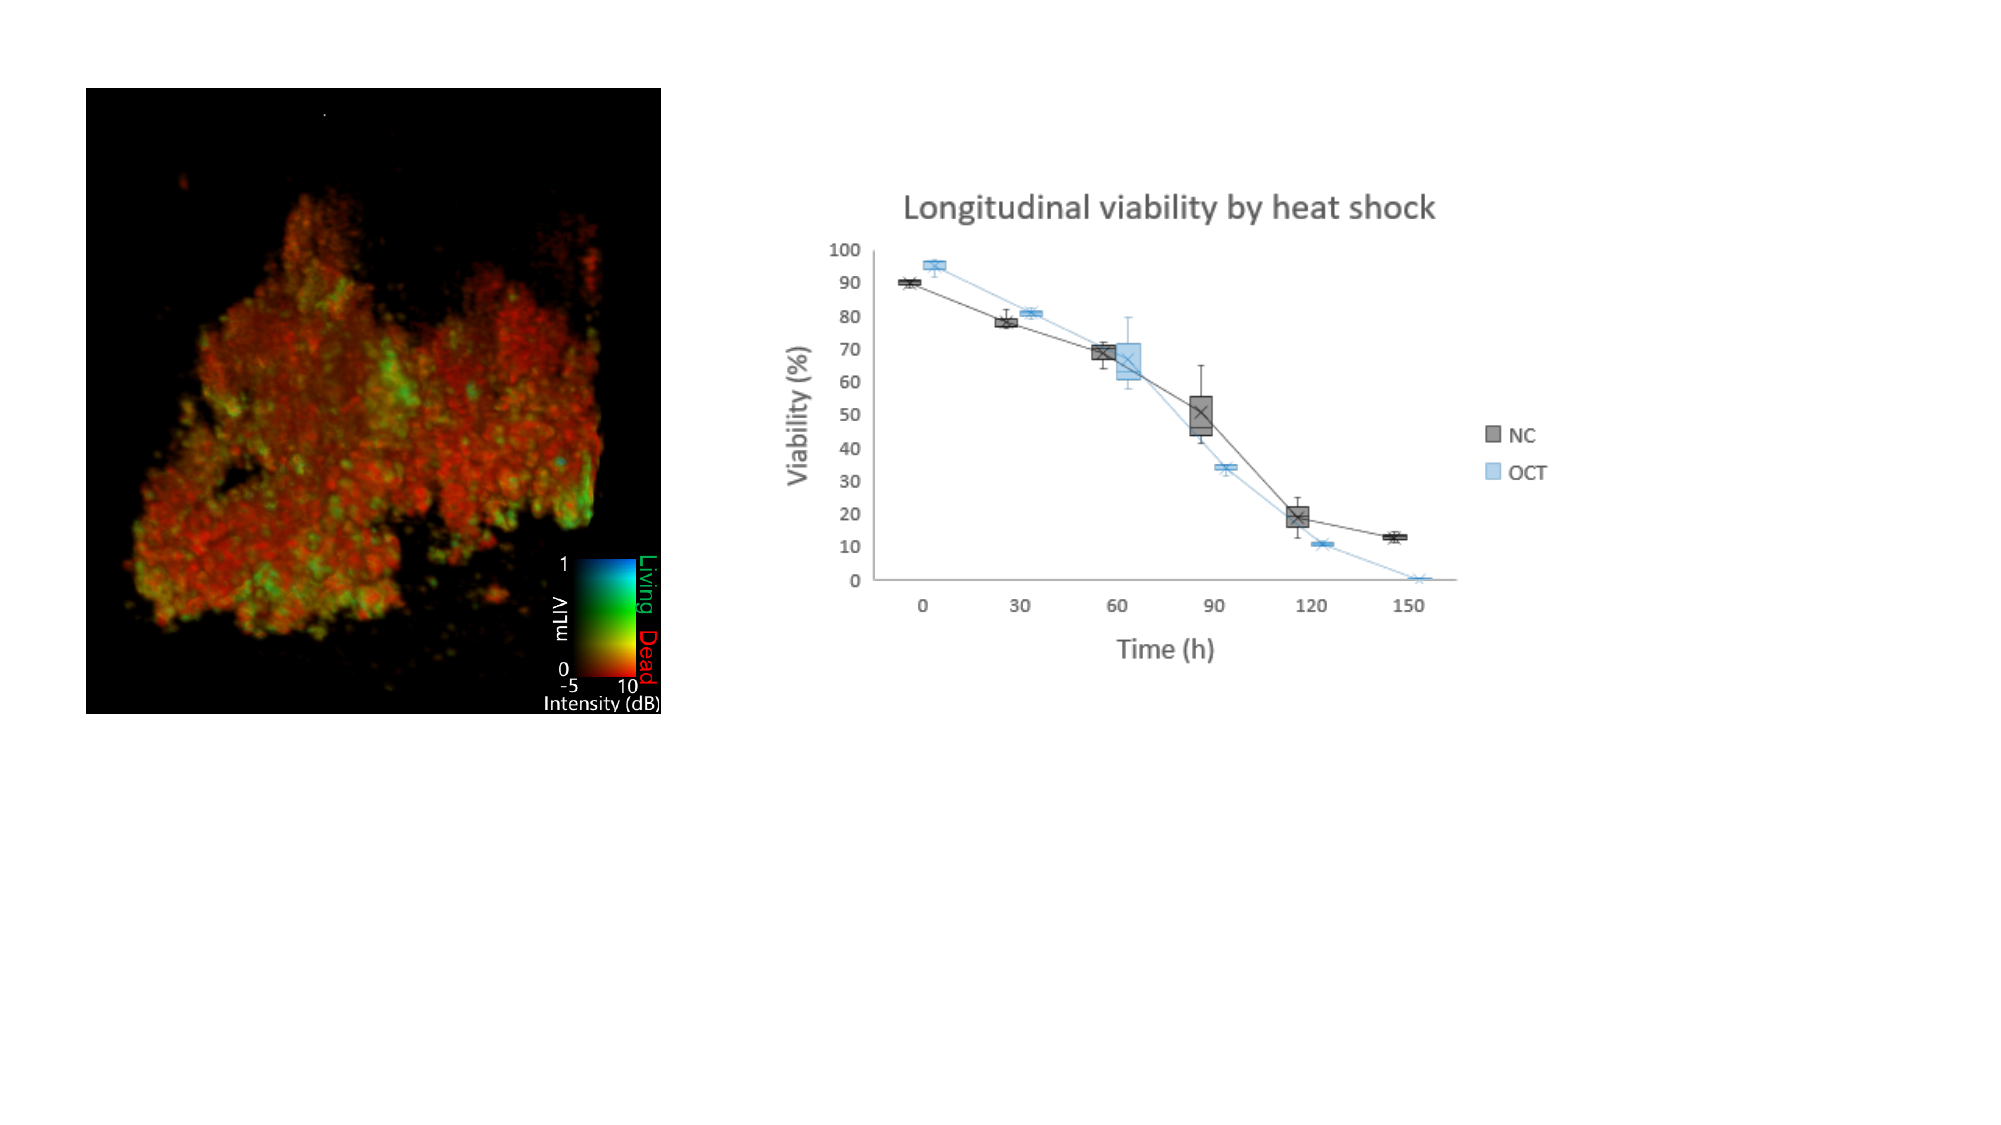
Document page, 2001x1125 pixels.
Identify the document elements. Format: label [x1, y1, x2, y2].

picture [86, 87, 661, 714]
picture [769, 174, 1573, 682]
